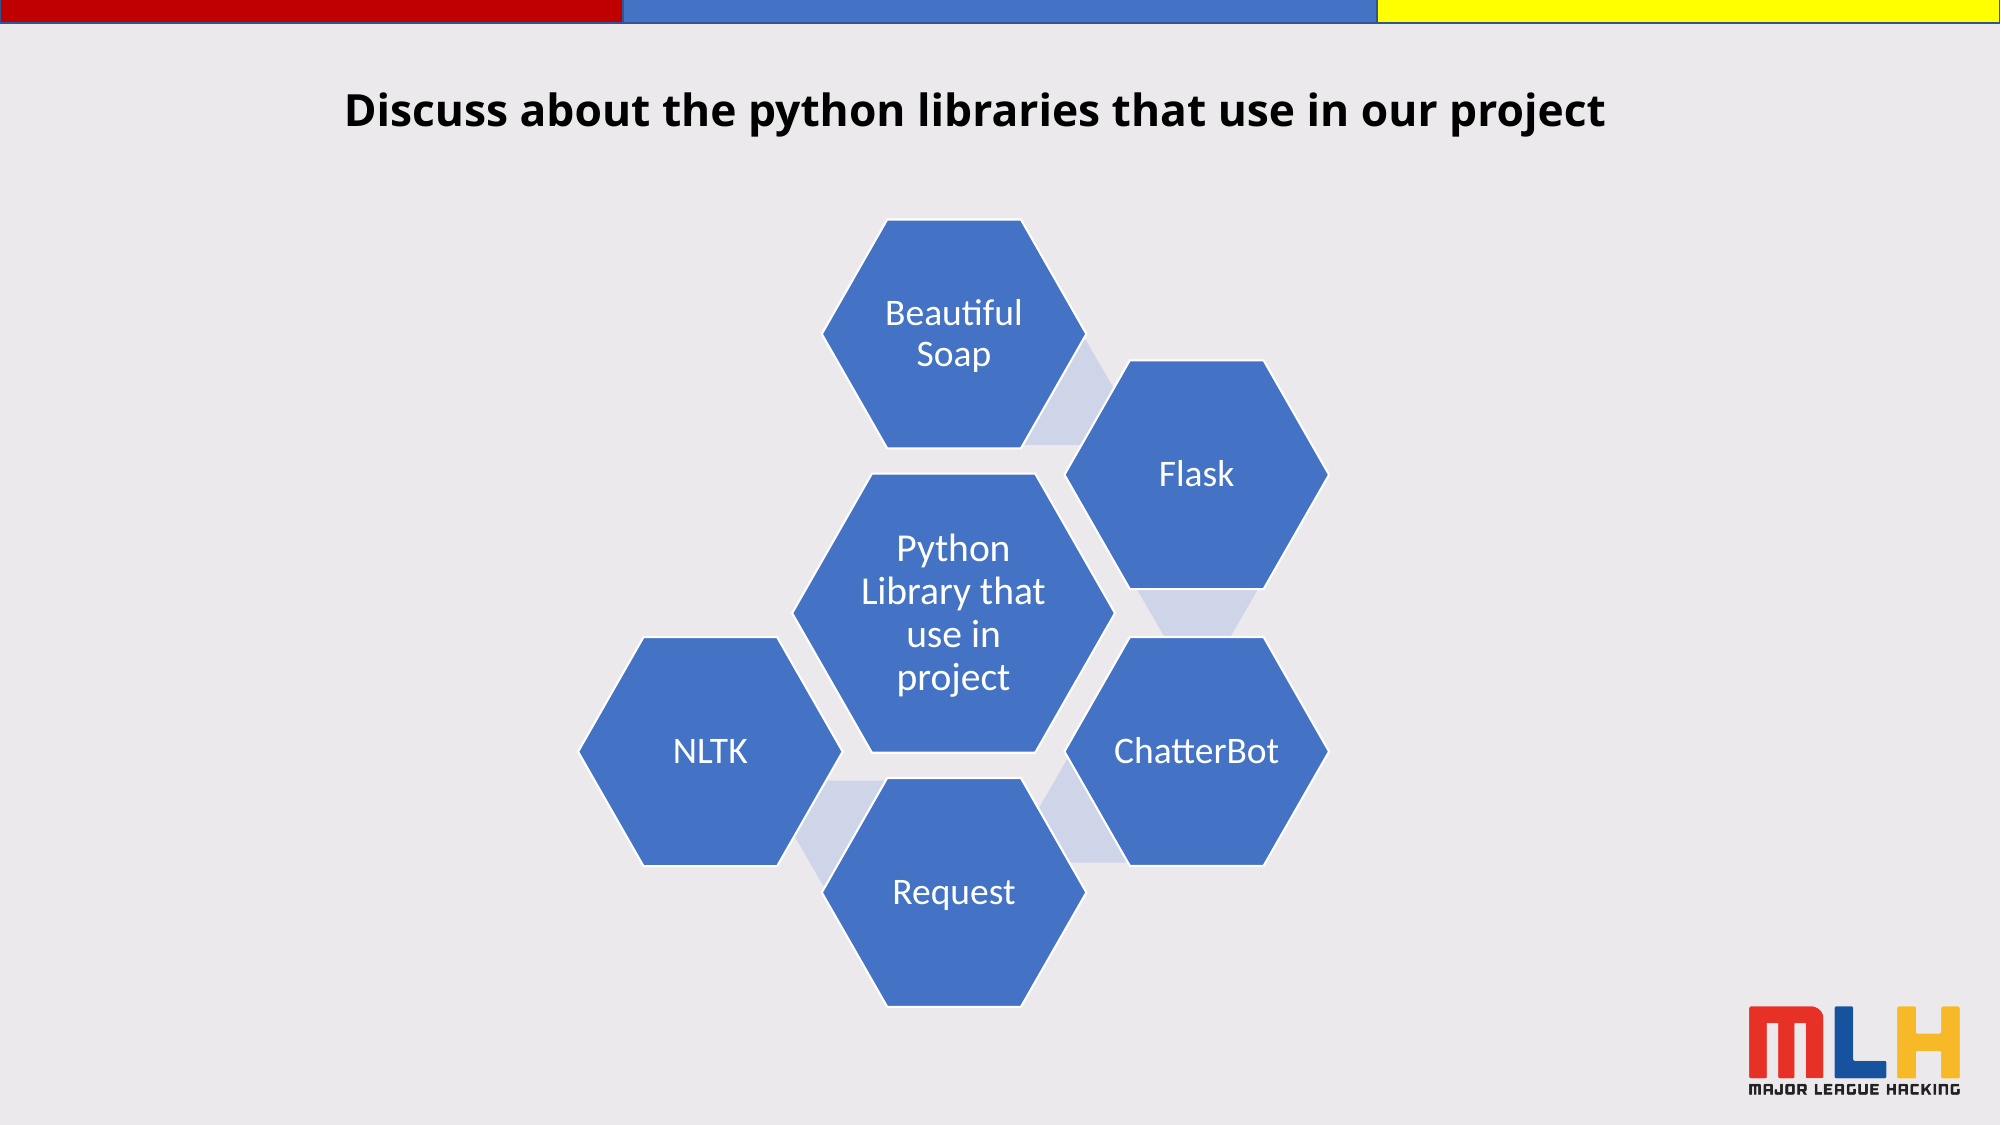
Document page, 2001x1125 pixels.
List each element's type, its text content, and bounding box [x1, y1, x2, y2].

text_box [1376, 0, 2000, 24]
picture [1749, 1006, 1960, 1095]
text_box [624, 0, 1376, 24]
text_box [0, 0, 624, 24]
subtitle Discuss about the python libraries that use in our project [158, 80, 1805, 144]
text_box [333, 219, 1574, 1007]
